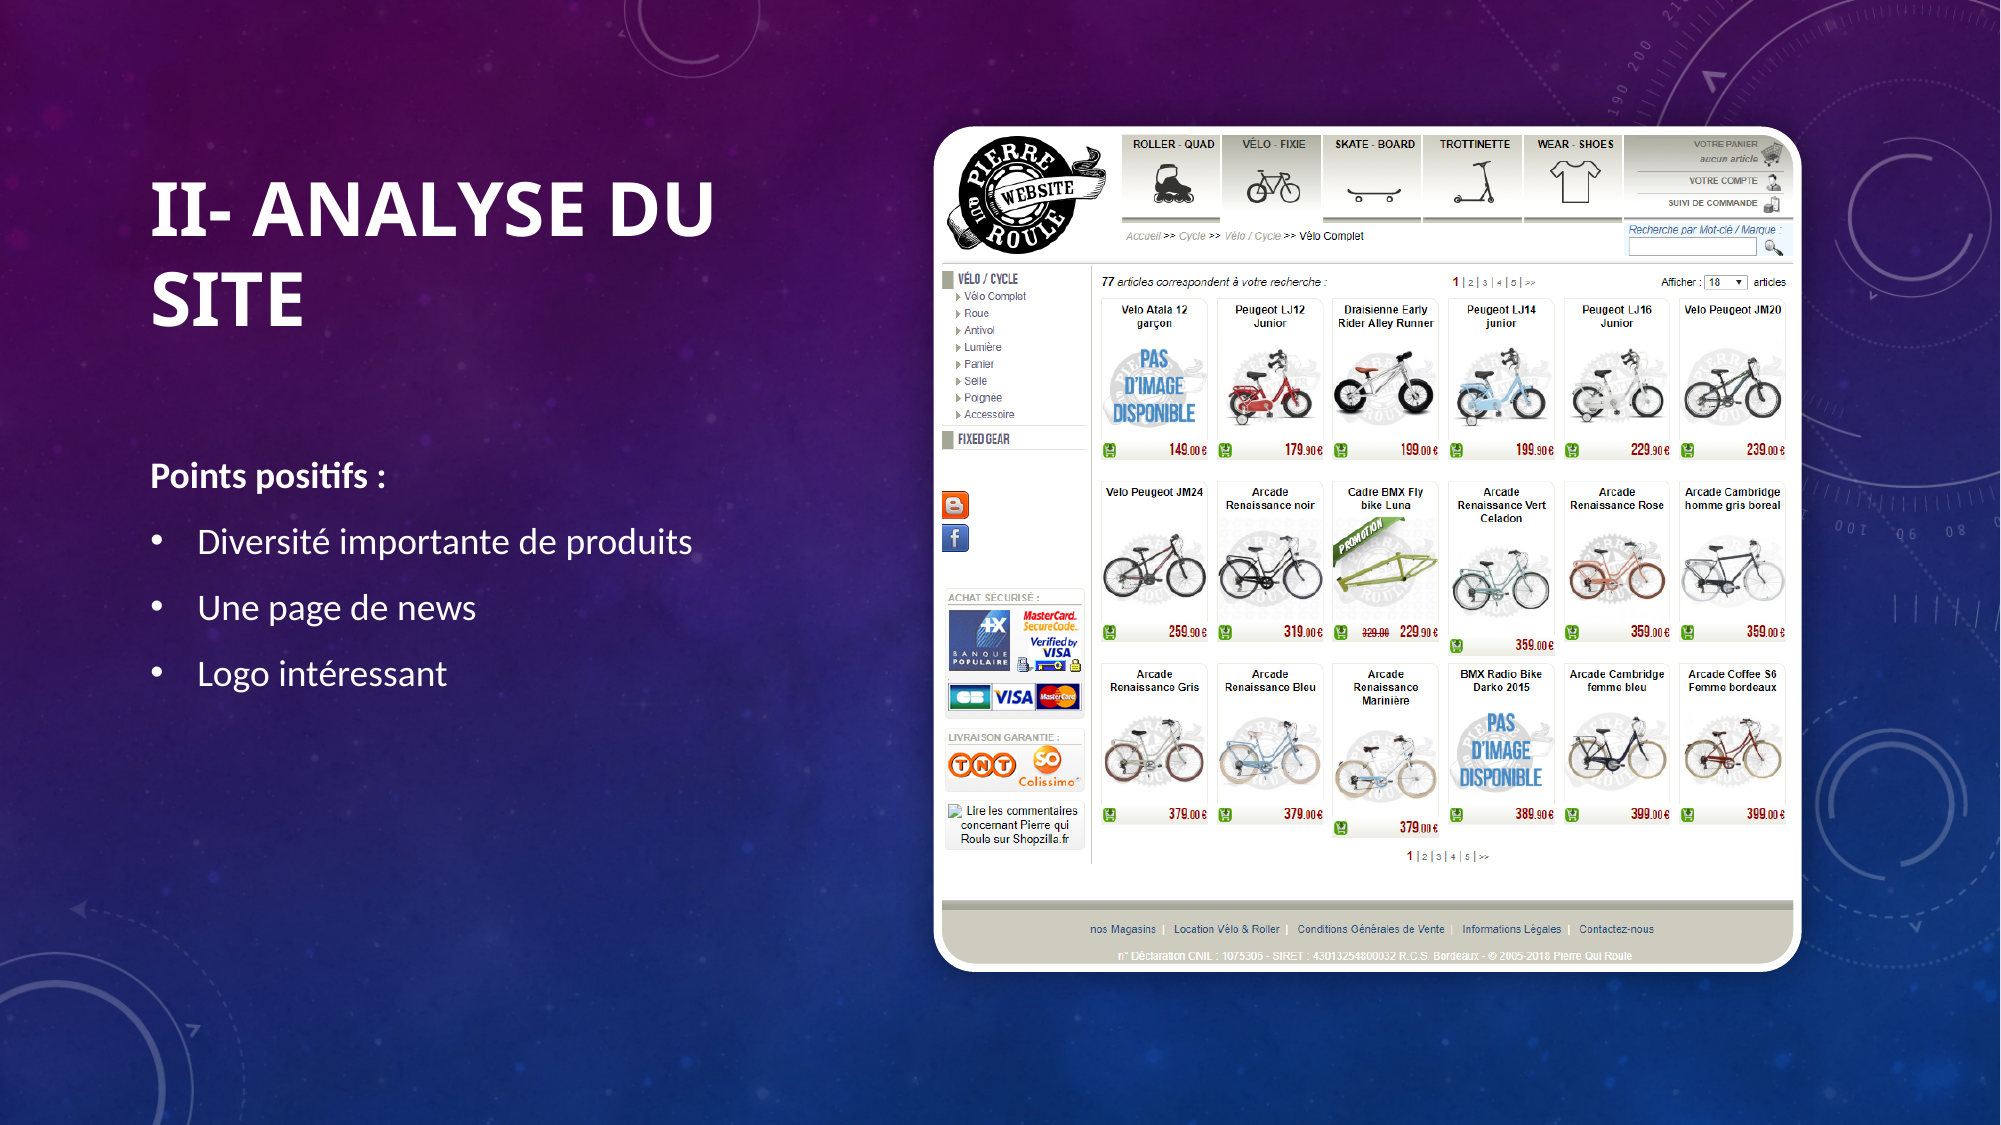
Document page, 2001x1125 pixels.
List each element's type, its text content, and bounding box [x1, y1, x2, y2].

list Points positifs : Diversité importante de produits Une page de news Logo intéressant [135, 443, 793, 834]
title II- Analyse du site [135, 132, 789, 371]
picture [0, 0, 2001, 1125]
